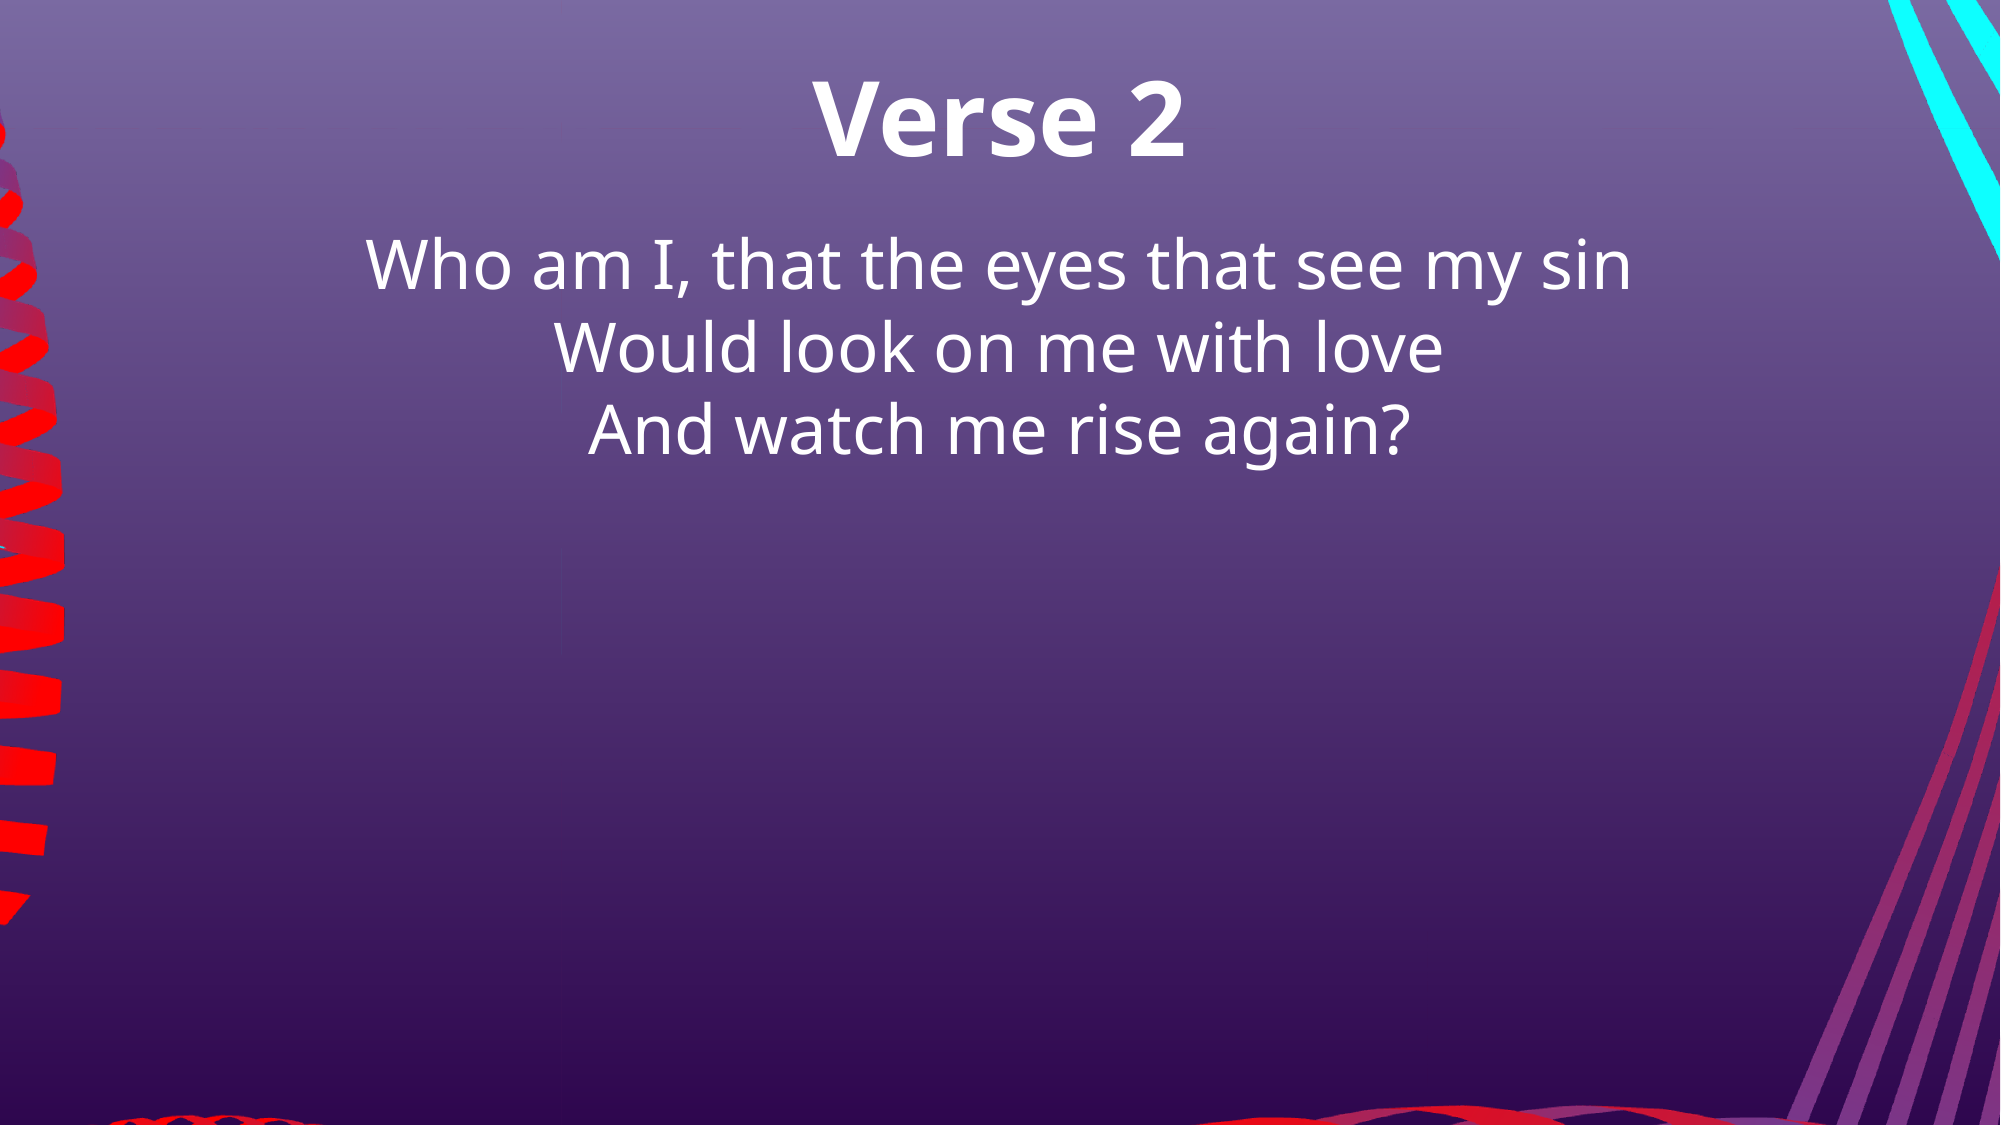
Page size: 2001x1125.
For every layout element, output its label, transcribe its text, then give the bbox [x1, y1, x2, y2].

picture [0, 0, 2001, 1125]
text_box Who am I, that the eyes that see my sin Would look on me with love And watch me rise again? [99, 213, 1900, 641]
text_box Verse 2 [99, 44, 1900, 185]
